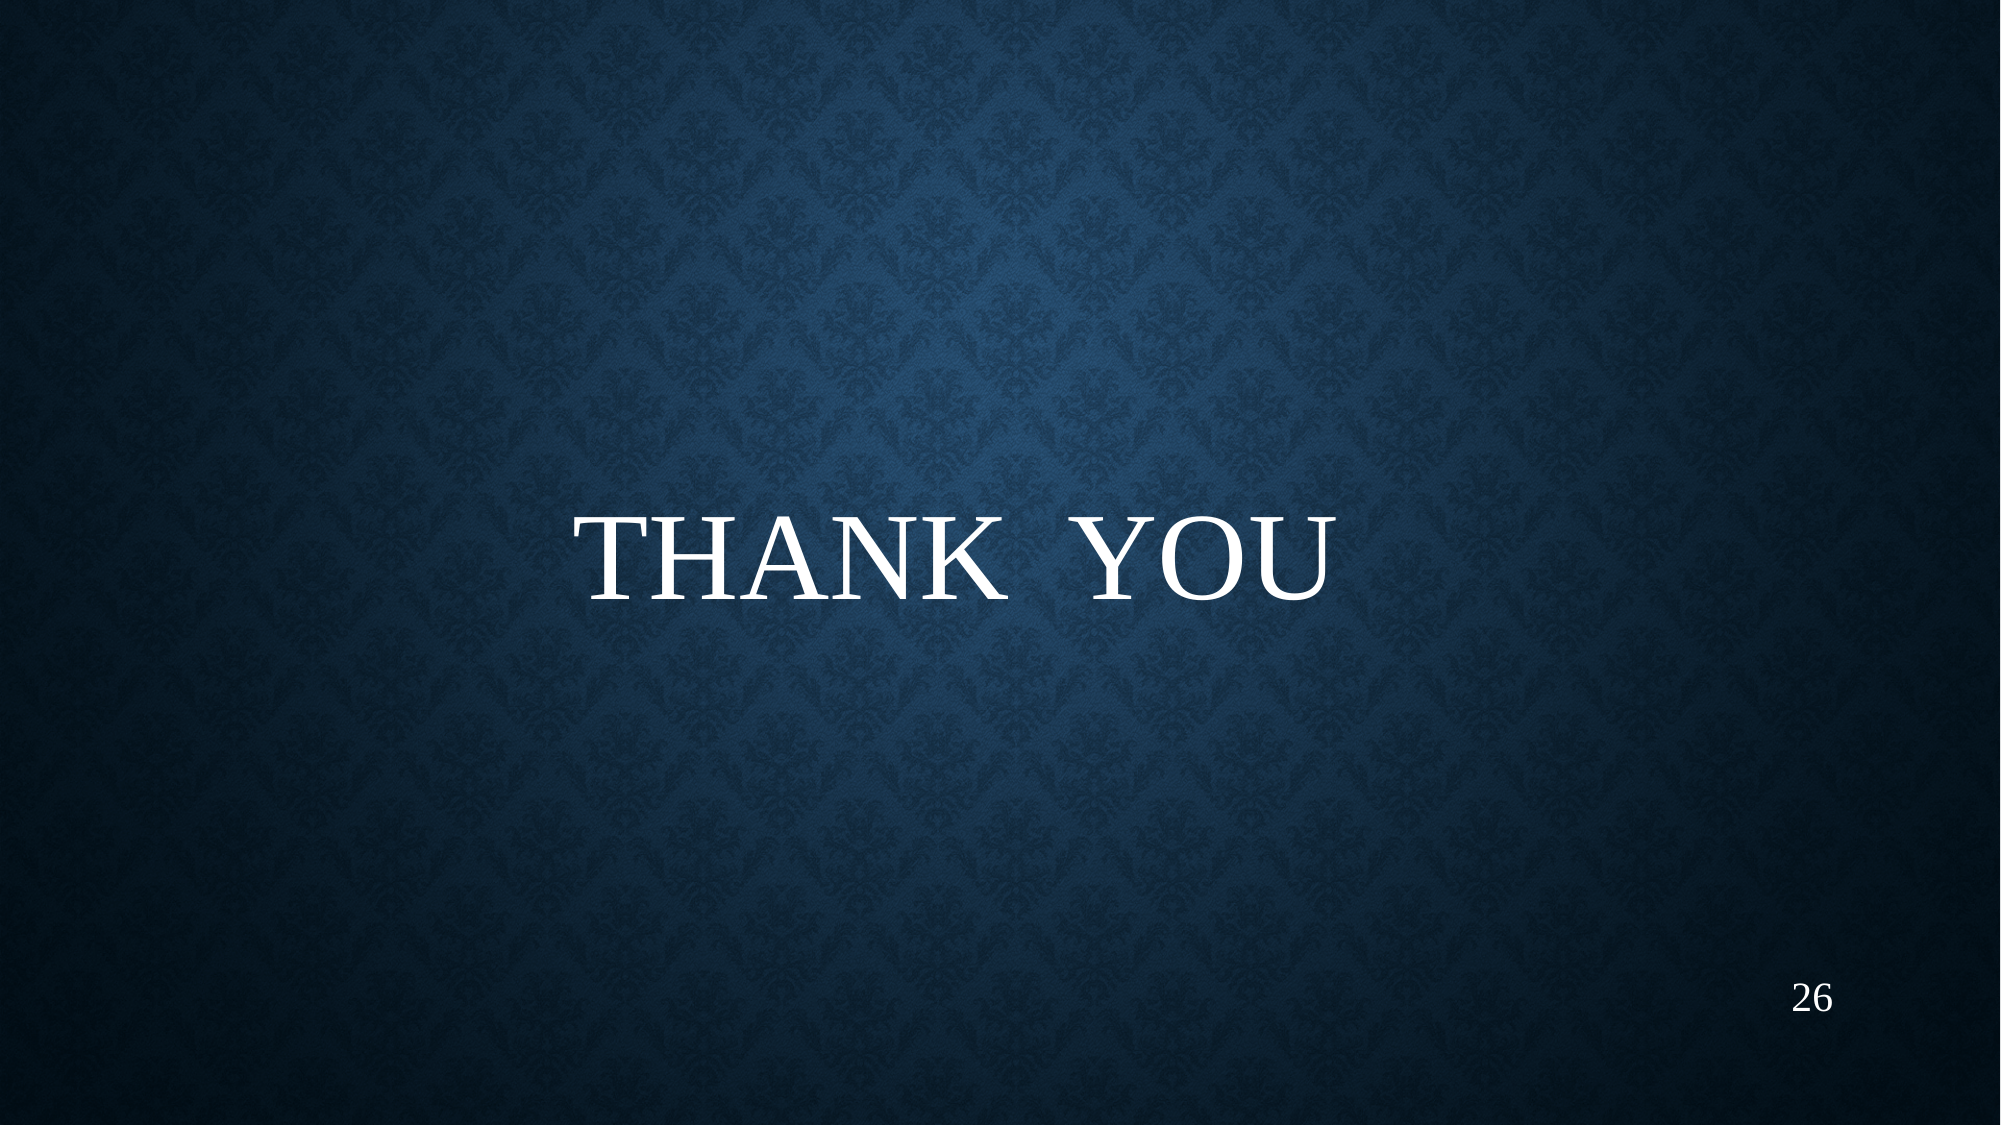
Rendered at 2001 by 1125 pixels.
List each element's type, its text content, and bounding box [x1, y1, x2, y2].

list THANK YOU [557, 436, 2000, 1125]
slide_number 26 [1724, 965, 1849, 1025]
